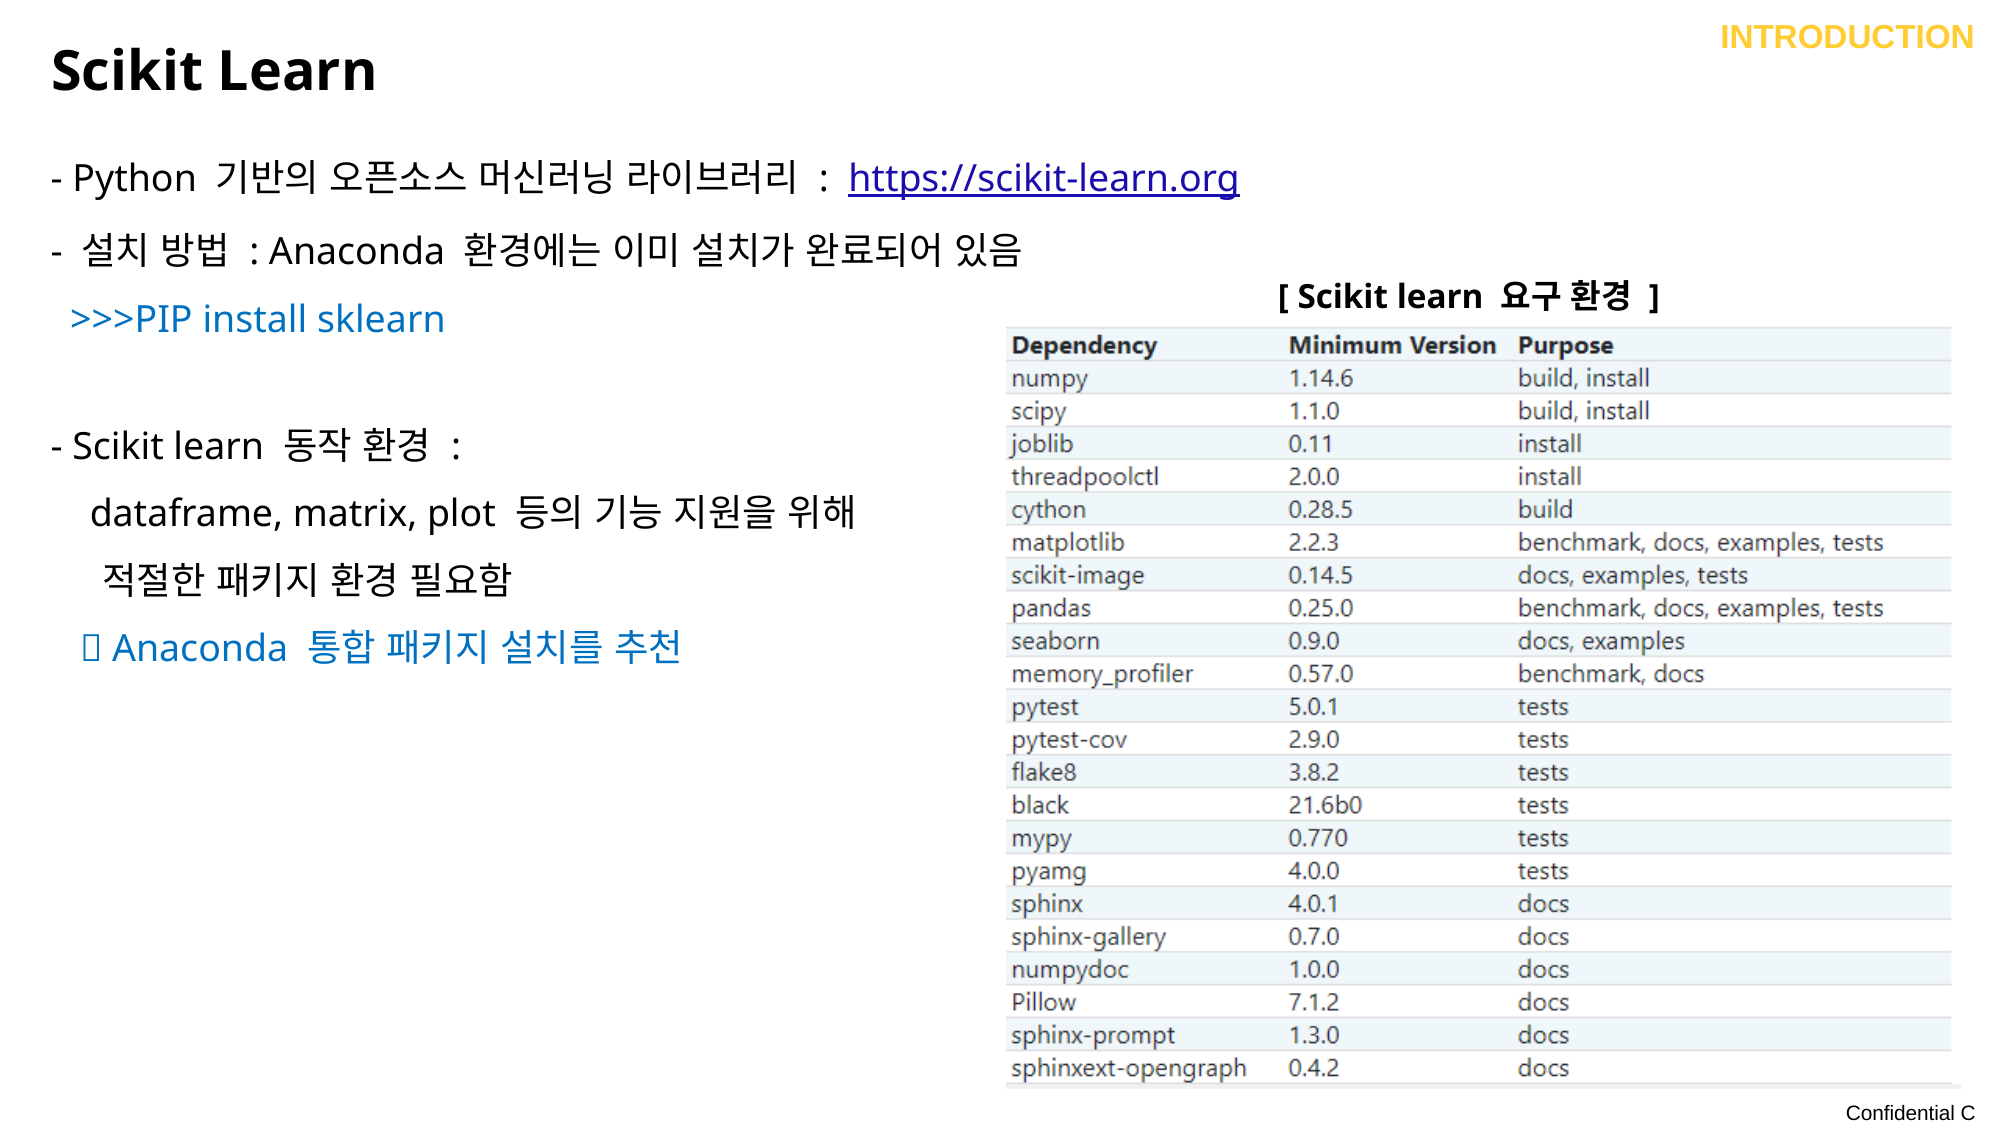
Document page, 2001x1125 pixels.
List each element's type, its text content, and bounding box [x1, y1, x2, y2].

text_box - Python 기반의 오픈소스 머신러닝 라이브러리 : https://scikit-learn.org - 설치 방법 : Anaconda 환경에는 이미 설치가 완료되어 있음 >>>PIP install sklearn [26, 120, 1798, 348]
text_box [ Scikit learn 요구 환경 ] [1277, 267, 1689, 319]
picture [1005, 320, 1961, 1089]
text_box - Scikit learn 동작 환경 : dataframe, matrix, plot 등의 기능 지원을 위해 적절한 패키지 환경 필요함  Anaconda 통합 패키지 설치를 추천 [26, 392, 970, 677]
list Introduction [1424, 19, 1975, 55]
title Scikit Learn [51, 44, 1331, 101]
